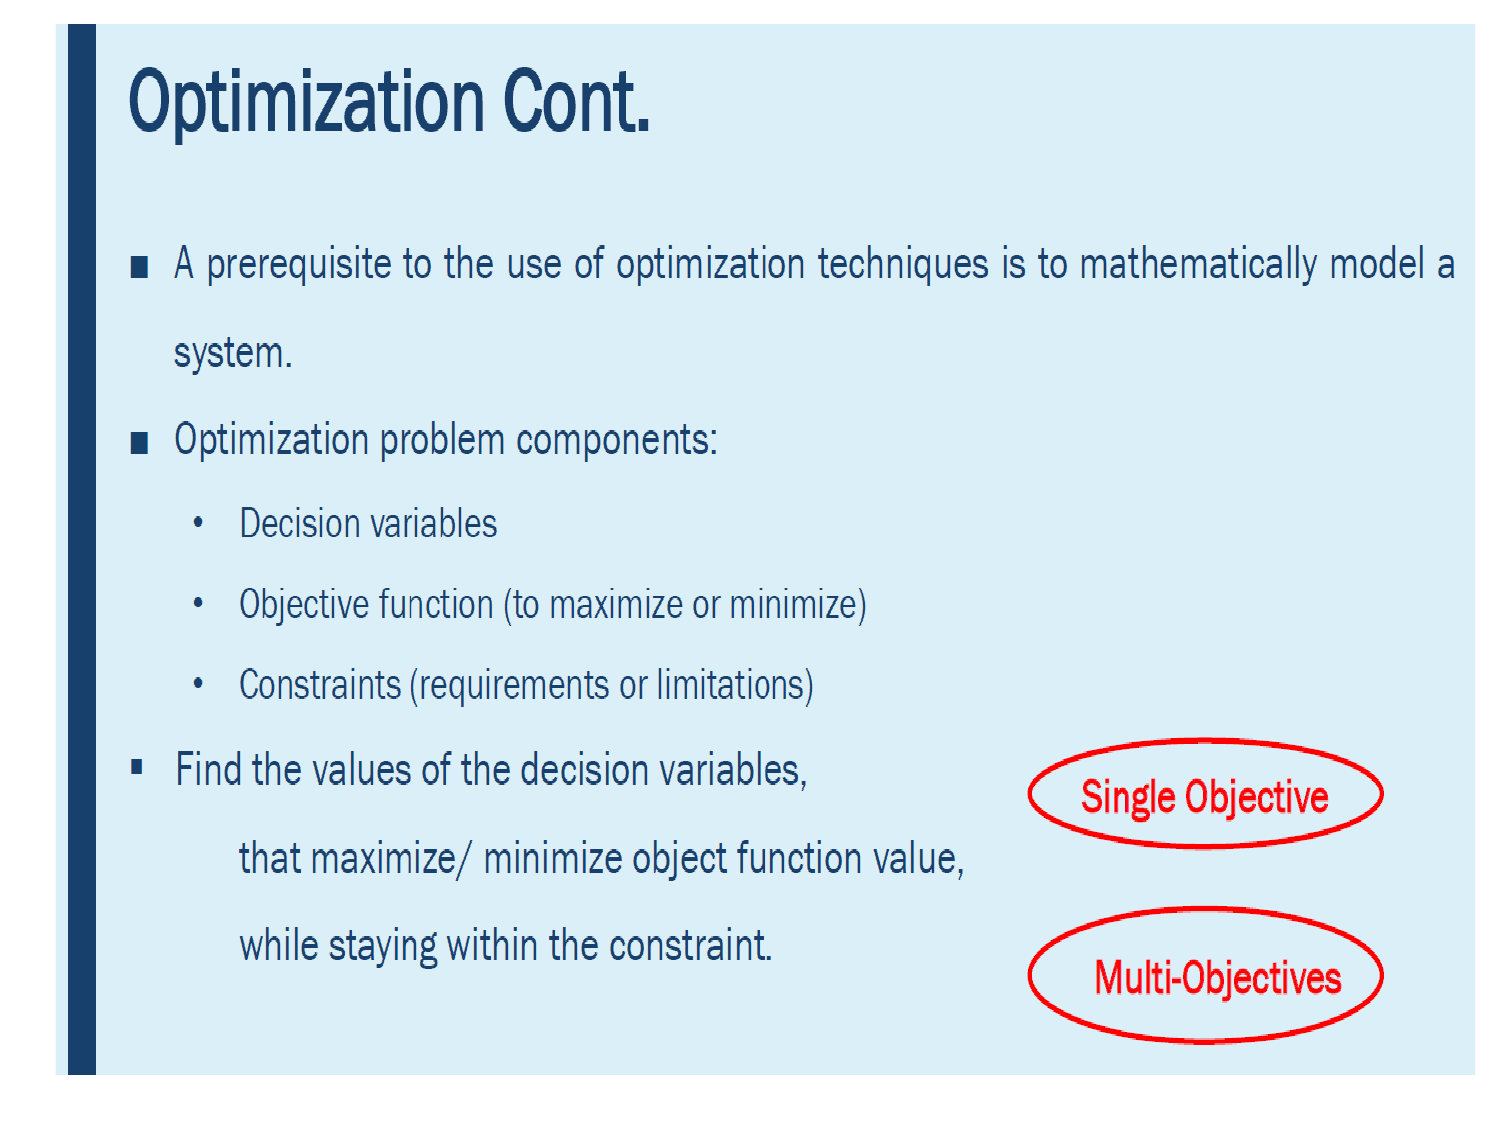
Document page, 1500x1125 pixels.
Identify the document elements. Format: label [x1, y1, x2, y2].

picture [55, 24, 1476, 1076]
